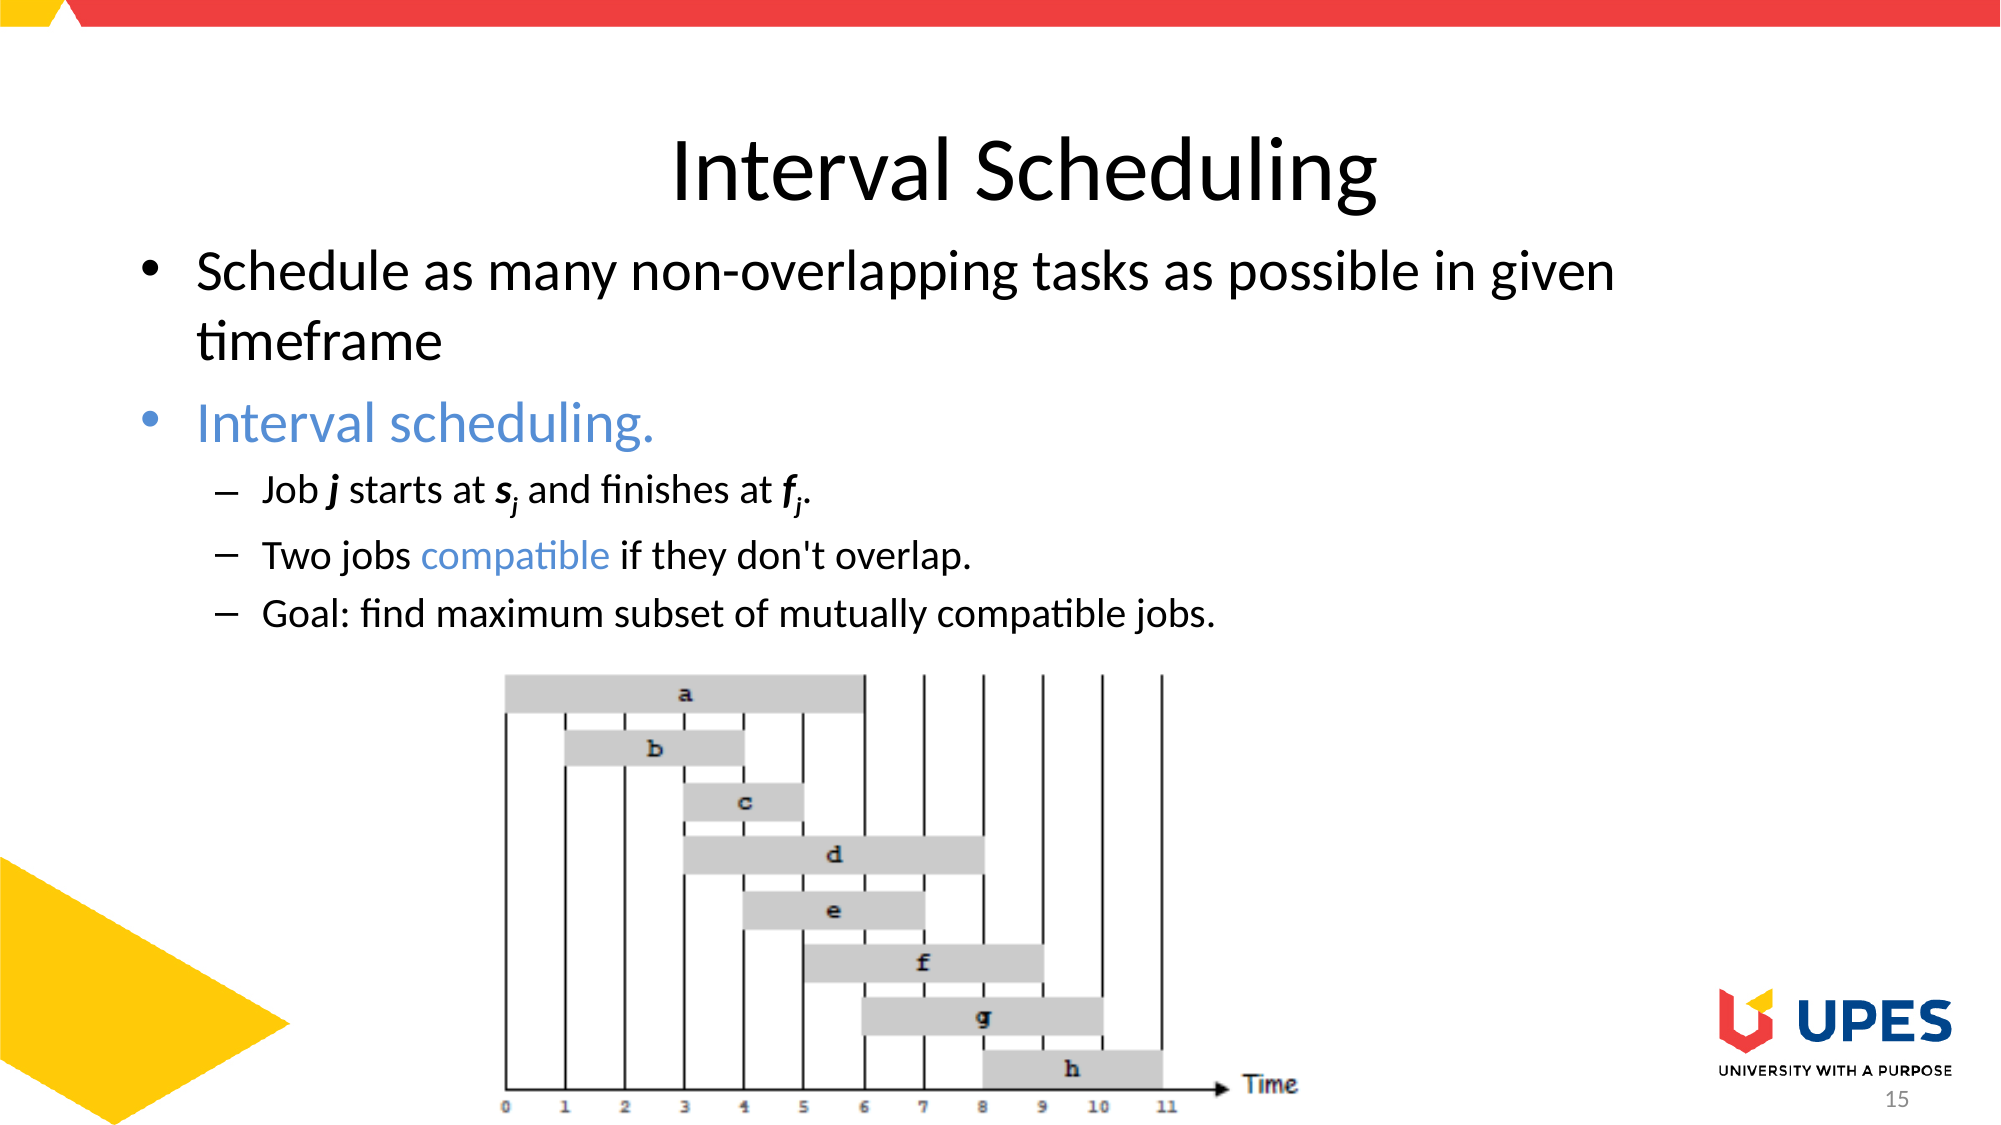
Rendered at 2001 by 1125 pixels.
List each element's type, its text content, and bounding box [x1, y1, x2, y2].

title Interval Scheduling [125, 70, 1925, 258]
list Schedule as many non-overlapping tasks as possible in given timeframe Interval scheduling. Job j starts at sj and finishes at fj. Two jobs compatible if they don't overlap. Goal: find maximum subset of mutually compatible jobs. [125, 224, 1737, 732]
picture [0, 0, 2001, 1125]
